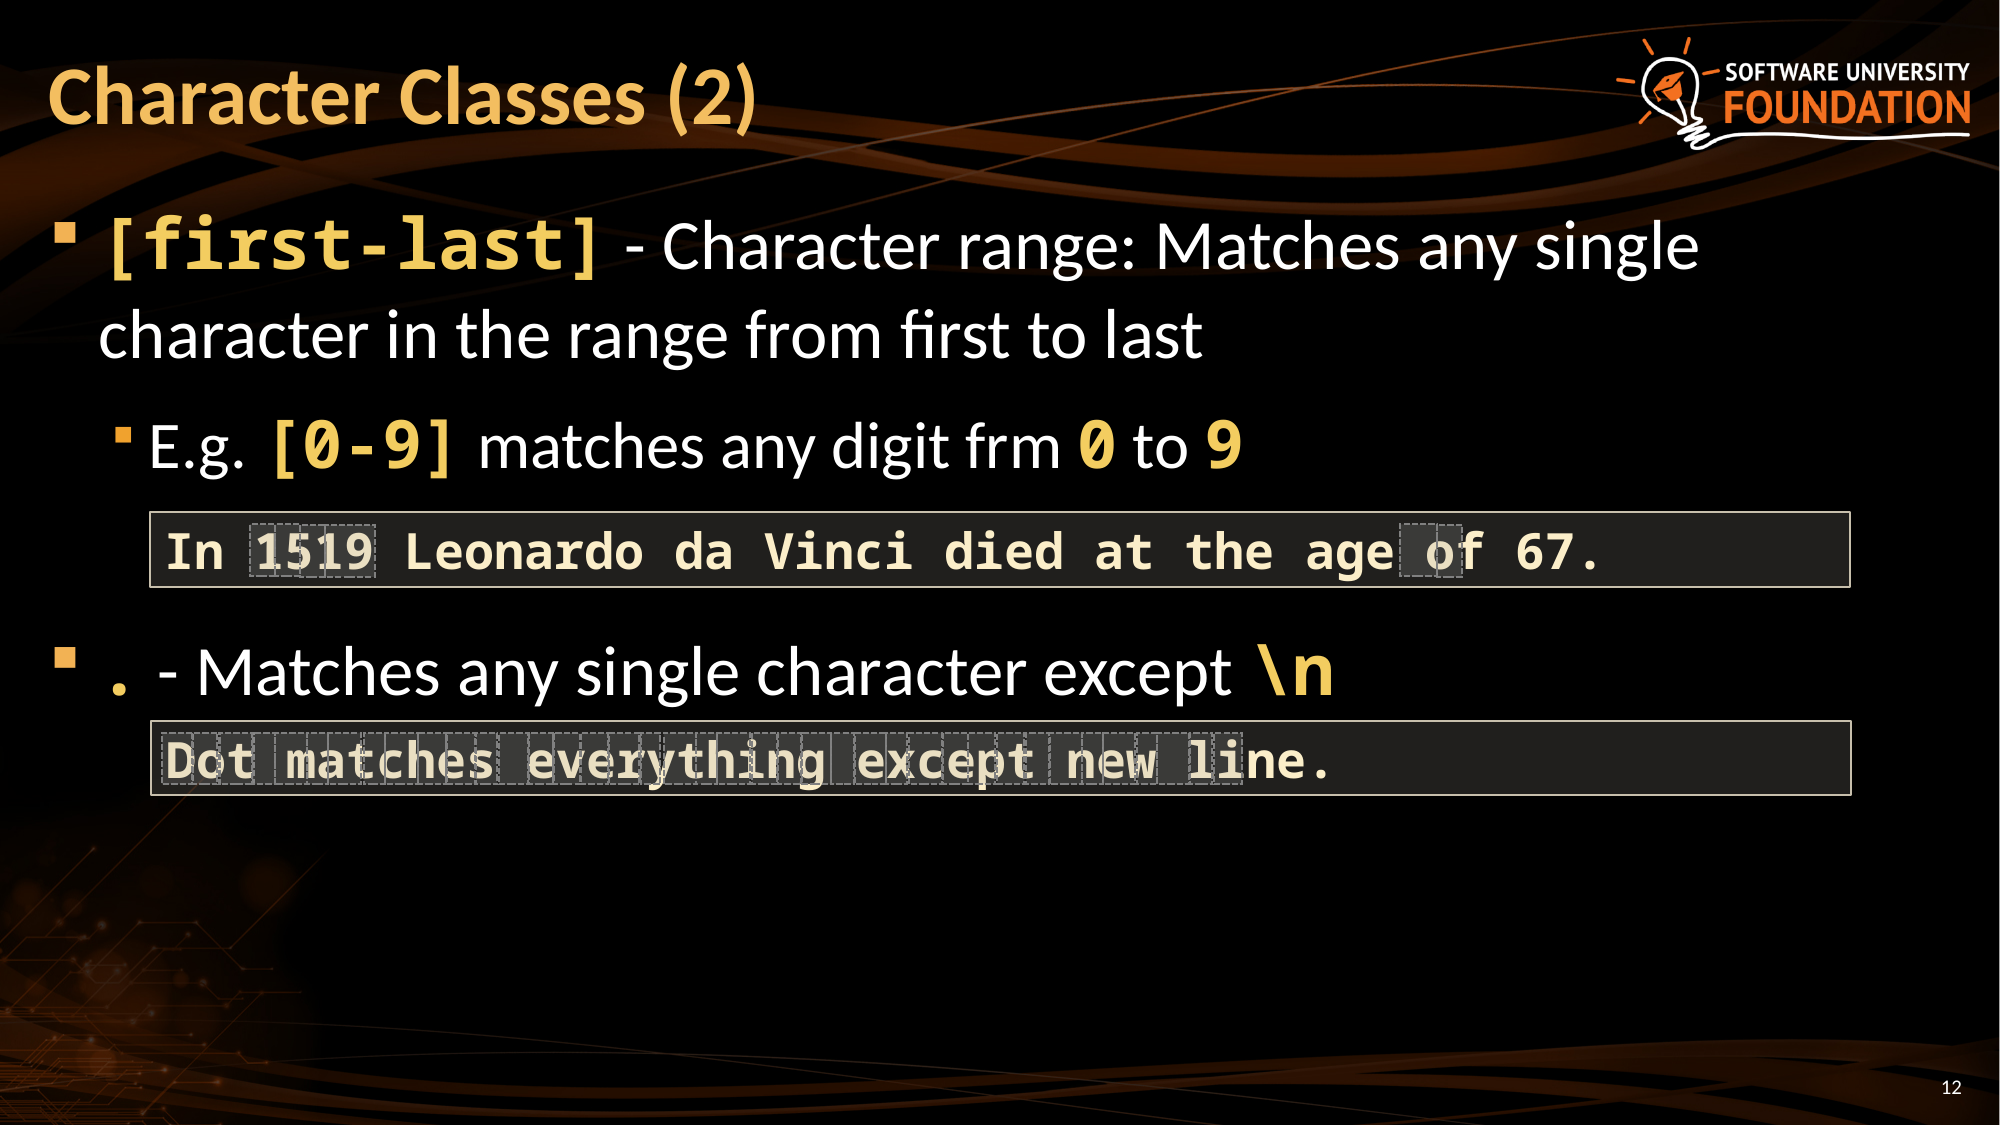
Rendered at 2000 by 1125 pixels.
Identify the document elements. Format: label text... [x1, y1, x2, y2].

text_box [942, 732, 968, 785]
text_box [445, 732, 476, 785]
text_box [552, 732, 580, 785]
text_box [327, 732, 362, 785]
title Character Classes (2) [30, 6, 1602, 189]
text_box [1156, 732, 1189, 785]
text_box [996, 732, 1025, 785]
text_box [663, 732, 696, 785]
text_box [716, 732, 751, 785]
text_box [1049, 732, 1082, 785]
list [first-last] - Character range: Matches any single character in the range from first to last E.g. [0-9] matches any digit frm 0 to 9 . - Matches any single character except \n [31, 188, 1968, 1103]
text_box [801, 732, 831, 785]
text_box [249, 523, 274, 577]
text_box [251, 732, 276, 785]
text_box [218, 732, 252, 785]
text_box [299, 524, 324, 578]
text_box [695, 732, 717, 785]
text_box [306, 732, 328, 785]
text_box [384, 732, 418, 785]
text_box [476, 732, 498, 785]
text_box [191, 732, 218, 785]
text_box Dot matches everything except new line. [151, 720, 1852, 796]
text_box [751, 732, 778, 785]
text_box [275, 732, 307, 785]
text_box [417, 732, 447, 785]
text_box [1081, 732, 1104, 785]
text_box In 1519 Leonardo da Vinci died at the age of 67. [149, 512, 1850, 588]
text_box [640, 732, 661, 785]
text_box [528, 732, 554, 785]
text_box [1025, 732, 1050, 785]
text_box [885, 732, 908, 785]
text_box [1189, 732, 1213, 785]
picture [0, 0, 2000, 1125]
text_box [324, 524, 376, 578]
text_box [1213, 732, 1243, 785]
text_box [161, 732, 192, 785]
text_box [854, 732, 886, 785]
text_box [579, 732, 609, 785]
text_box [1103, 732, 1136, 785]
text_box [1399, 523, 1438, 577]
text_box [1436, 524, 1463, 578]
text_box [608, 732, 640, 785]
text_box [498, 732, 528, 785]
text_box [274, 523, 300, 577]
text_box [363, 732, 384, 785]
text_box [908, 732, 942, 785]
text_box [830, 732, 855, 785]
text_box [777, 732, 802, 785]
text_box [967, 732, 996, 785]
text_box [1136, 732, 1157, 785]
